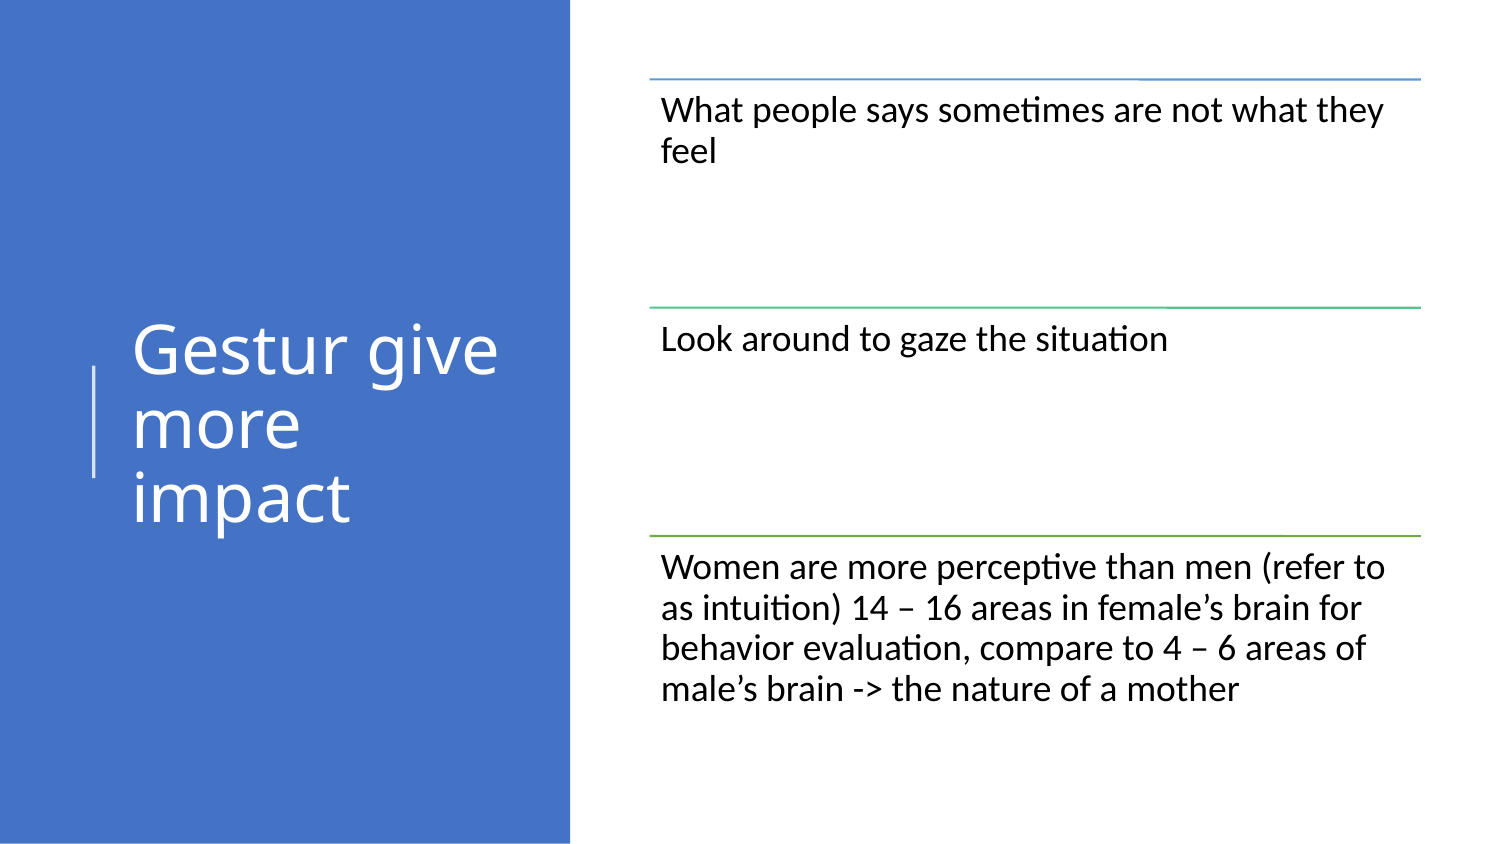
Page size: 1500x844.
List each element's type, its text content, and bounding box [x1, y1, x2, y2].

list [649, 79, 1421, 765]
text_box [0, 0, 571, 844]
title Gestur give more impact [116, 87, 531, 765]
